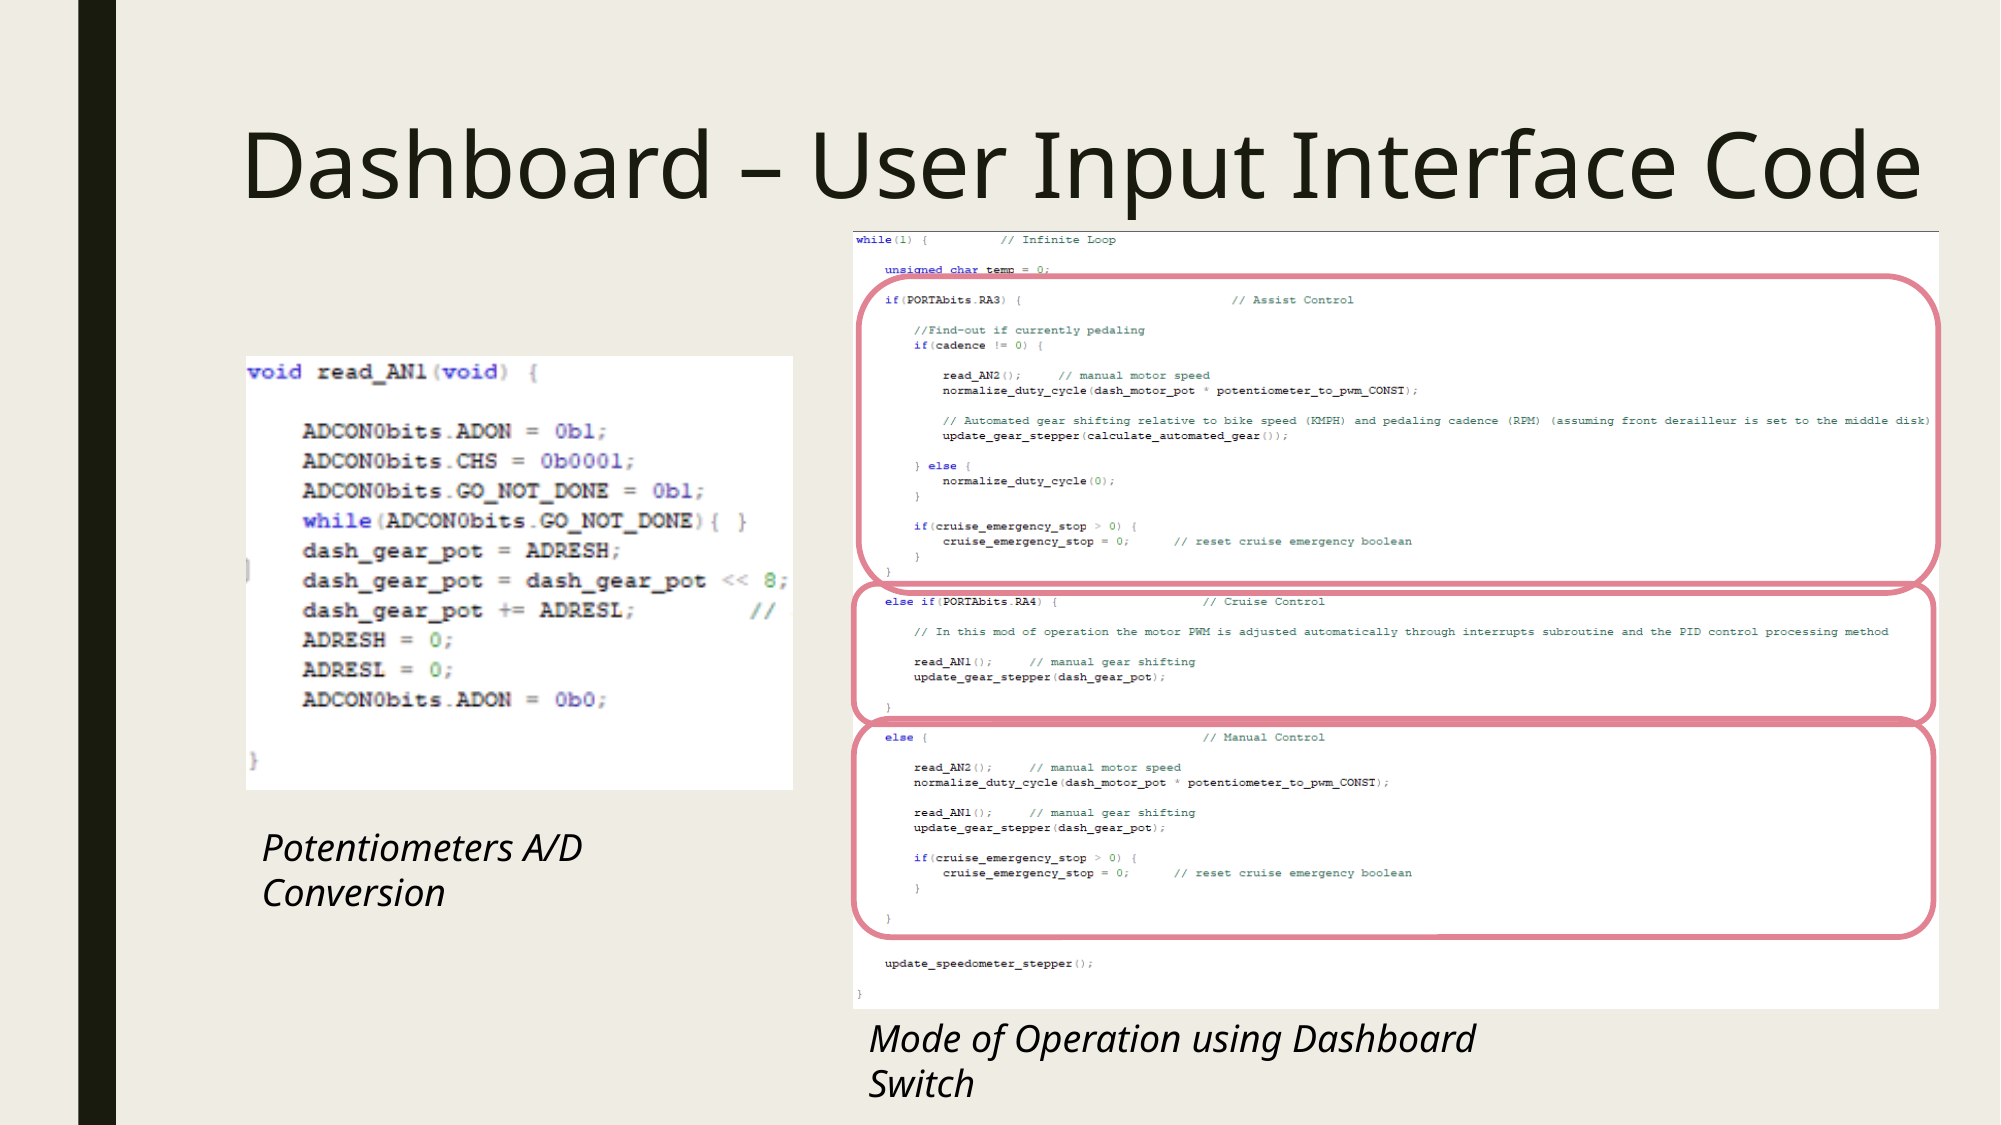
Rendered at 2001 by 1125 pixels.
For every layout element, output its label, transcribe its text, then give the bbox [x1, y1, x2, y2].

picture [246, 356, 793, 790]
picture [853, 231, 1939, 1009]
text_box Potentiometers A/D Conversion [246, 816, 659, 921]
title Dashboard – User Input Interface Code [225, 112, 1967, 357]
text_box Mode of Operation using Dashboard Switch [853, 1009, 1600, 1113]
